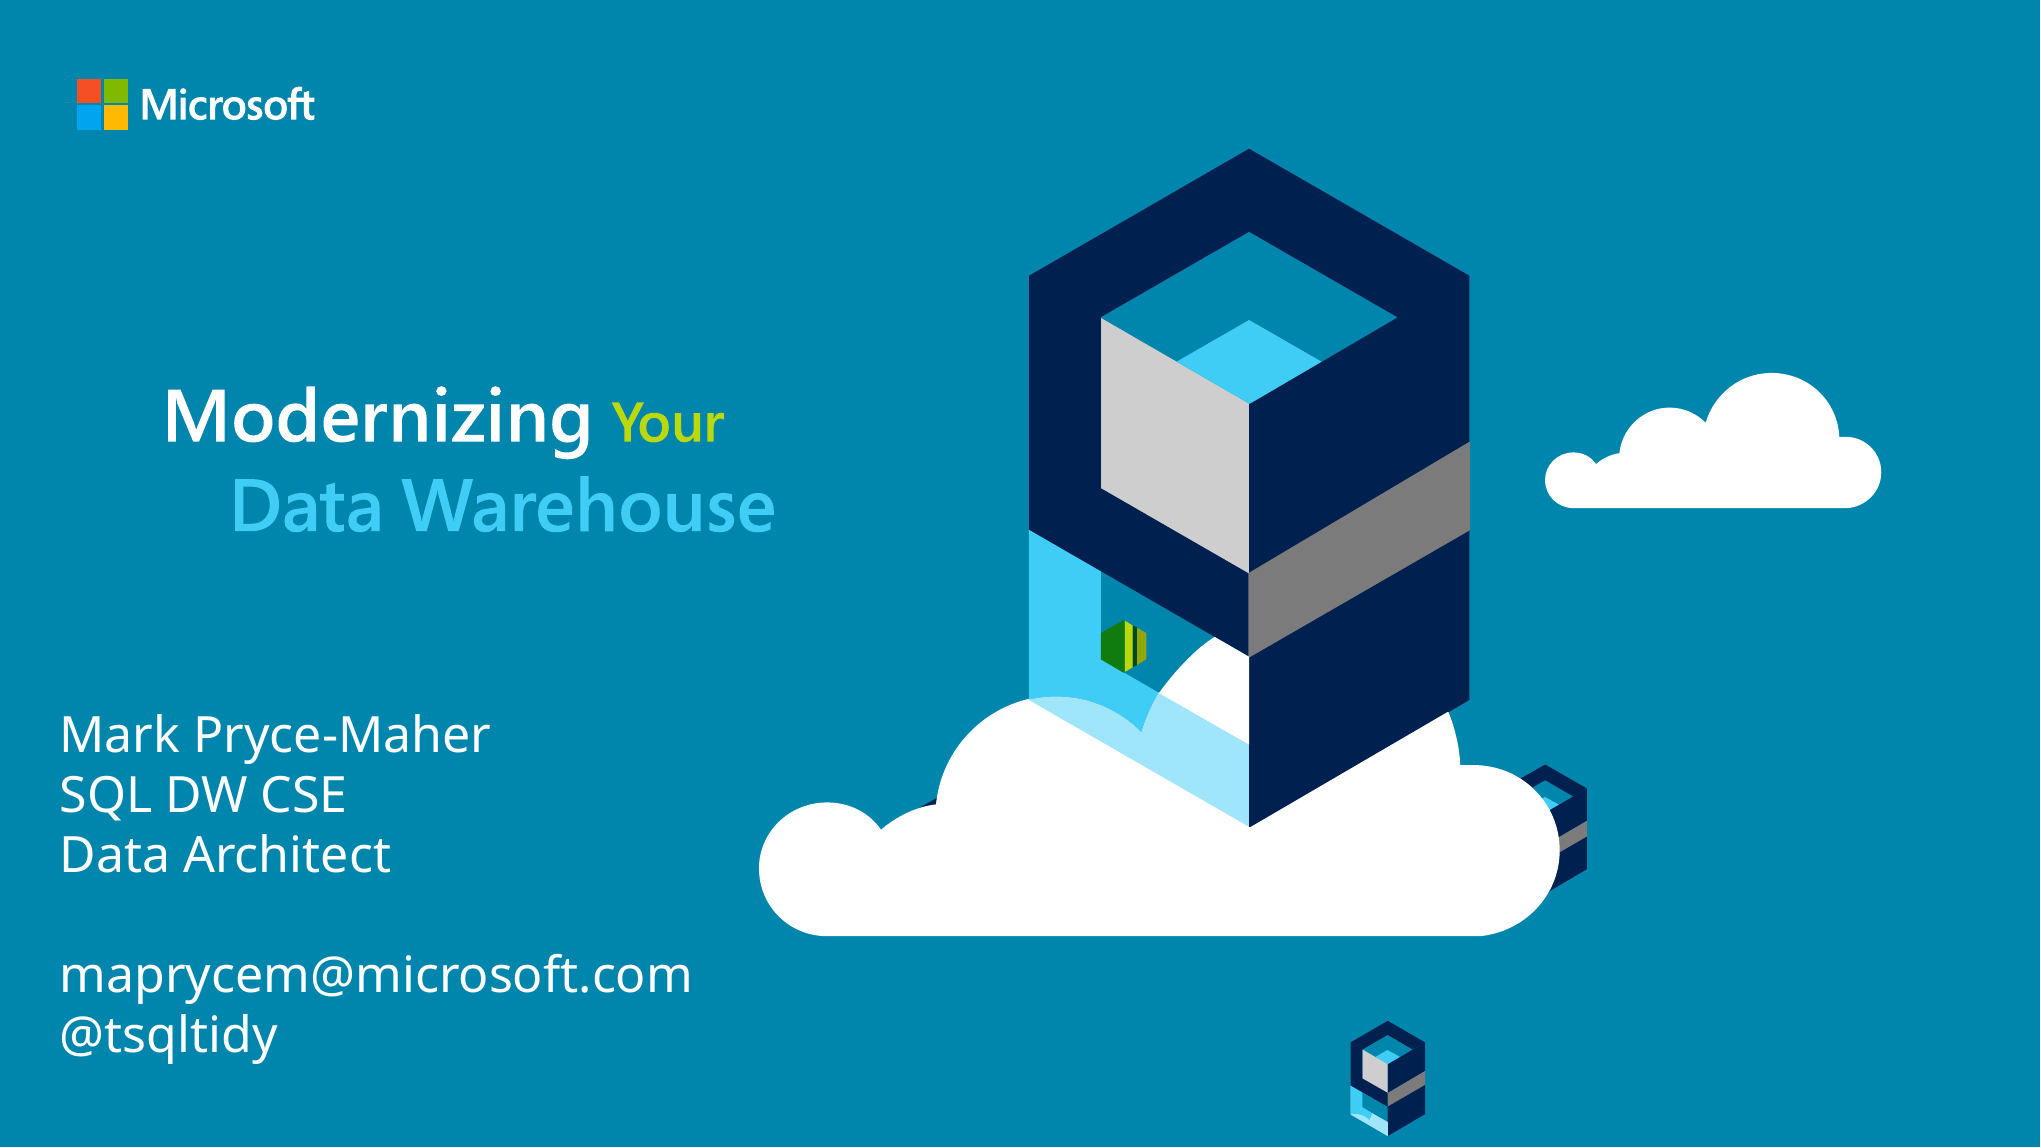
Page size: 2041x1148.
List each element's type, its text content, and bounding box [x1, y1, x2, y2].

text_box Mark Pryce-Maher SQL DW CSE Data Architect maprycem@microsoft.com @tsqltidy [45, 695, 1065, 1070]
